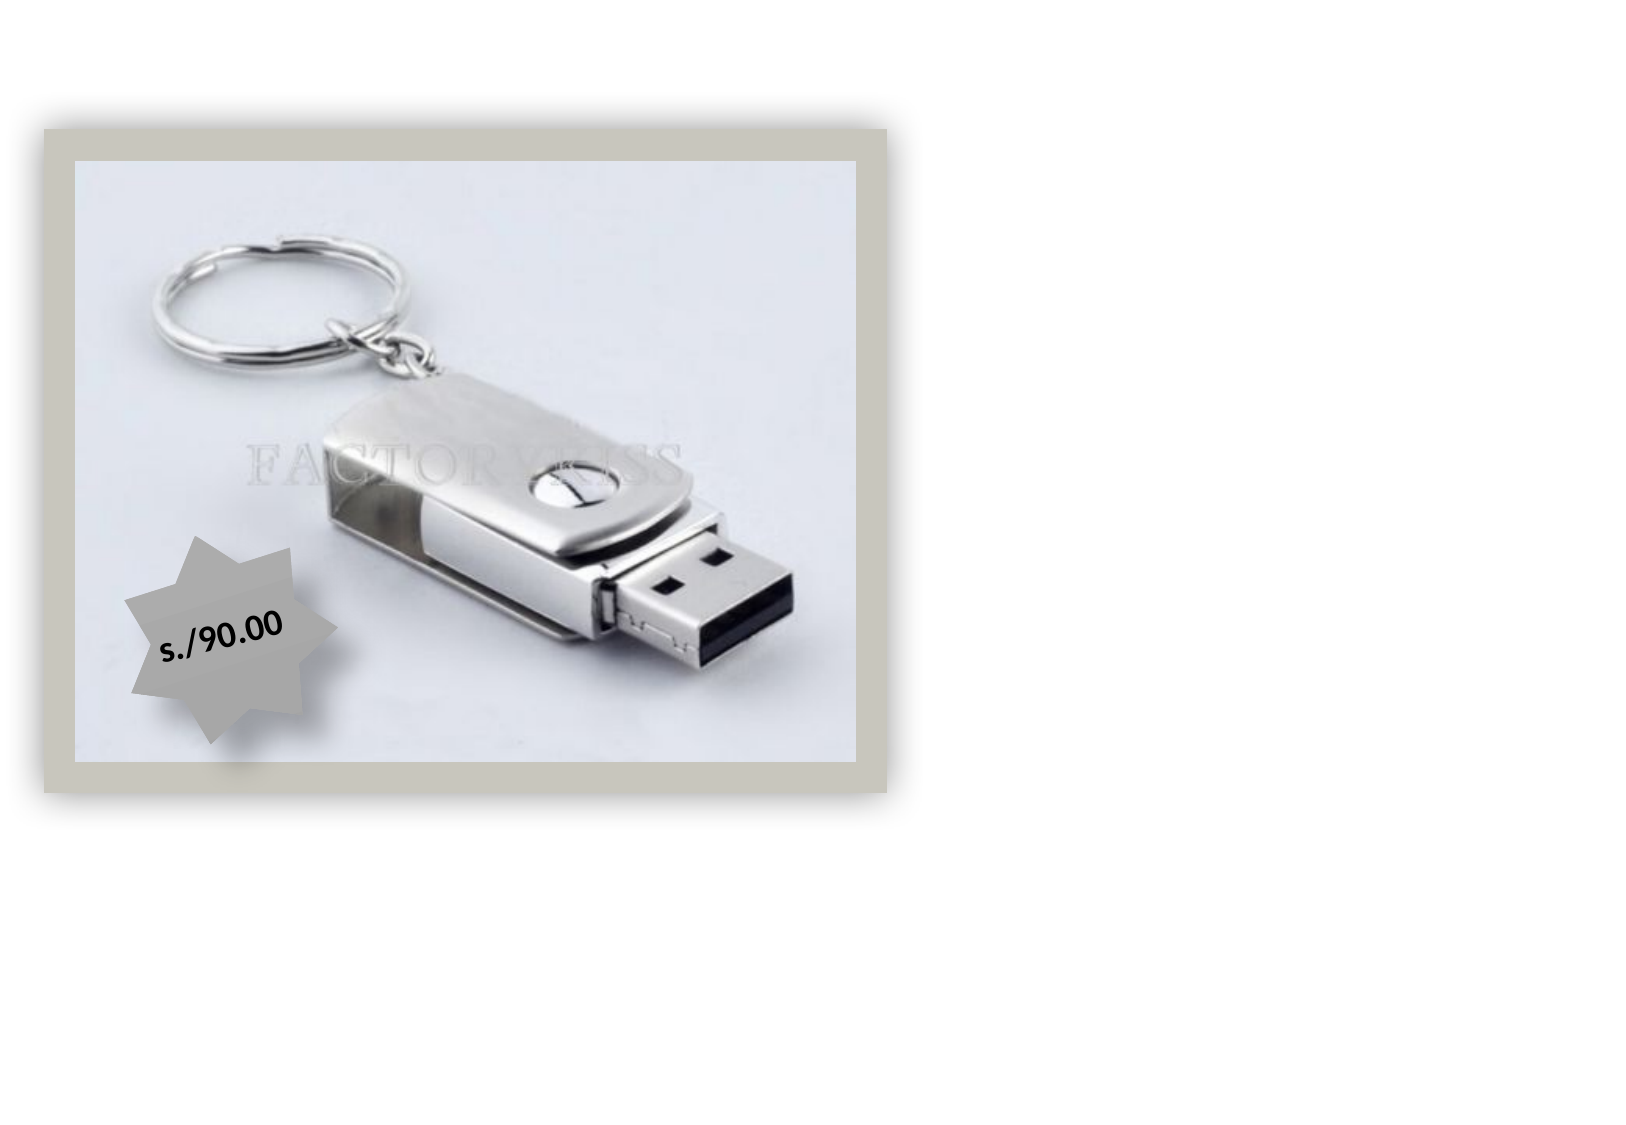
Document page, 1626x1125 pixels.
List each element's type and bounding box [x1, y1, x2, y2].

picture [74, 160, 856, 763]
